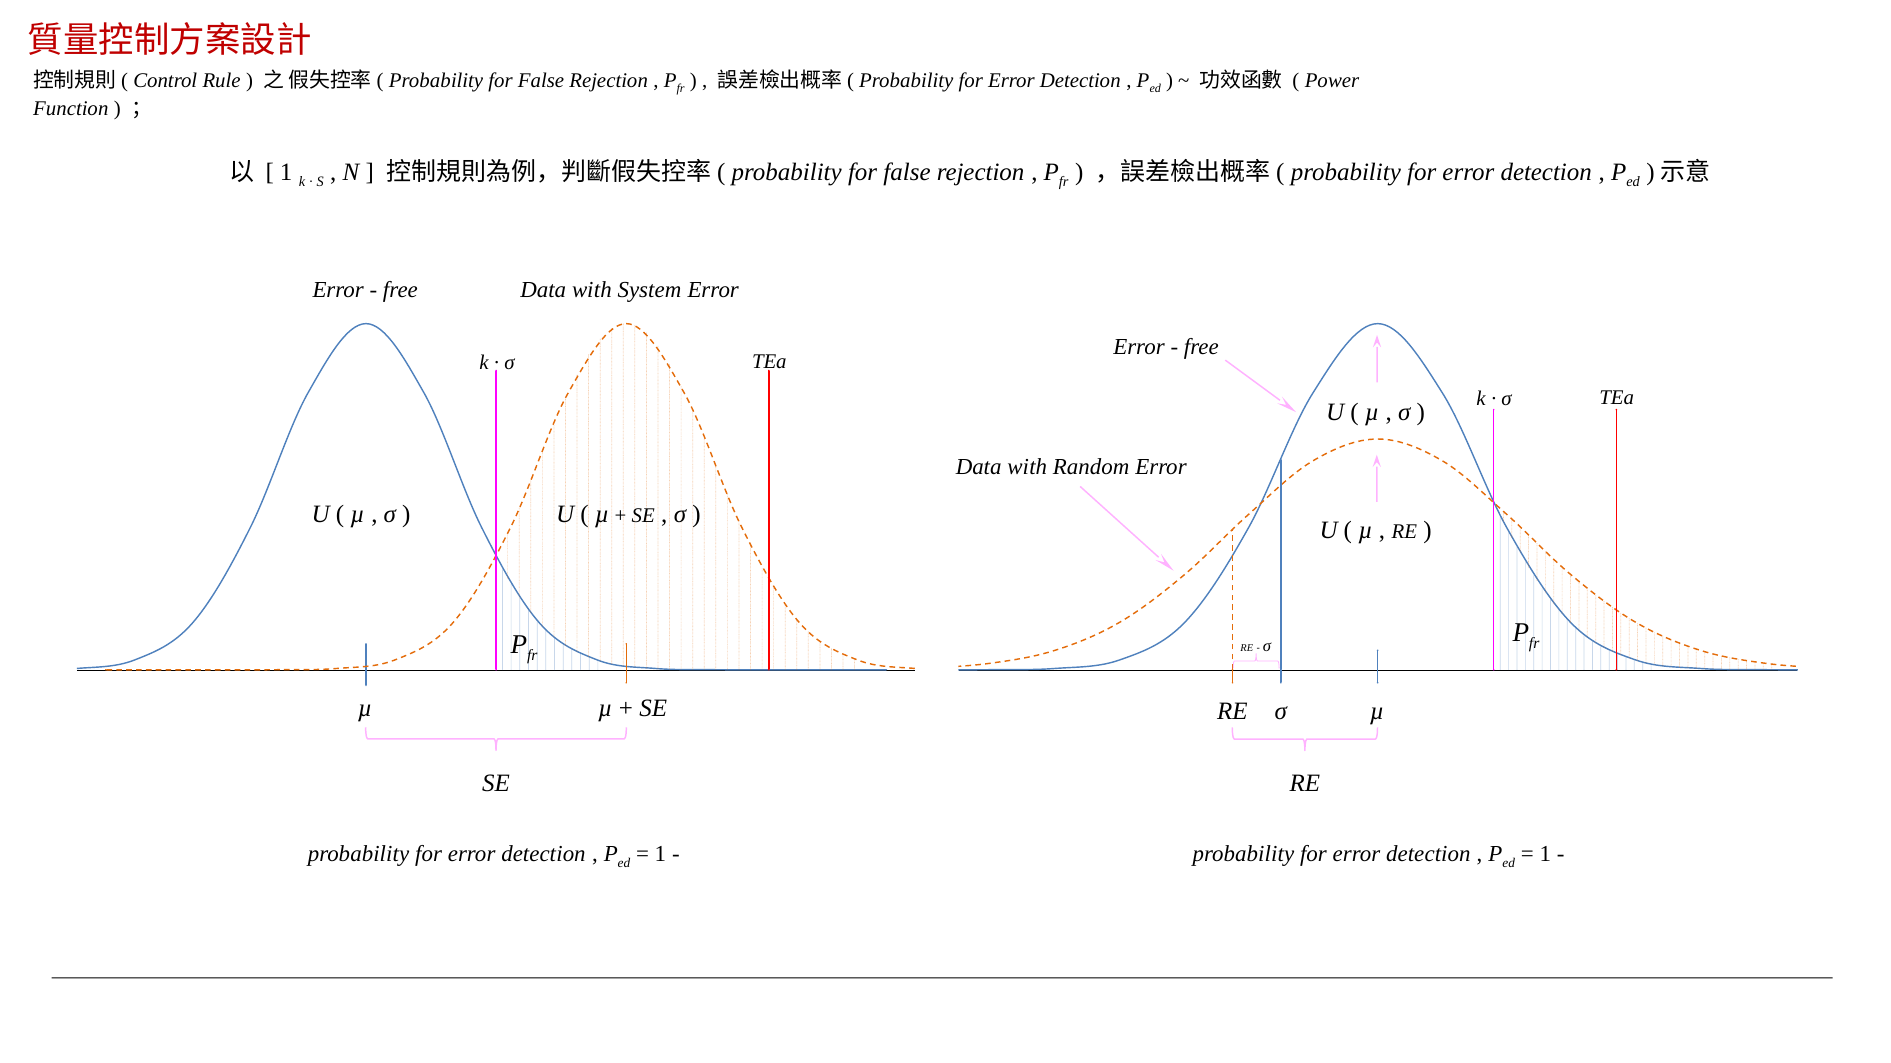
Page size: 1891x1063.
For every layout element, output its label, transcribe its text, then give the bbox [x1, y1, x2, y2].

text_box 以 [ 1 k · S , N ] 控制規則為例，判斷假失控率( probability for false rejection , Pfr ) ，誤差檢出概率( probability for error detection , Ped )示意 [214, 130, 1743, 197]
text_box 控制規則( Control Rule ) 之 假失控率( Probability for False Rejection , Pfr ) , 誤差檢出概率( Probability for Error Detection , Ped ) ~ 功效函數 ( Power Function ) ； [18, 58, 1451, 128]
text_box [55, 255, 934, 894]
text_box 質量控制方案設計 [13, 9, 1048, 67]
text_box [937, 302, 1815, 897]
